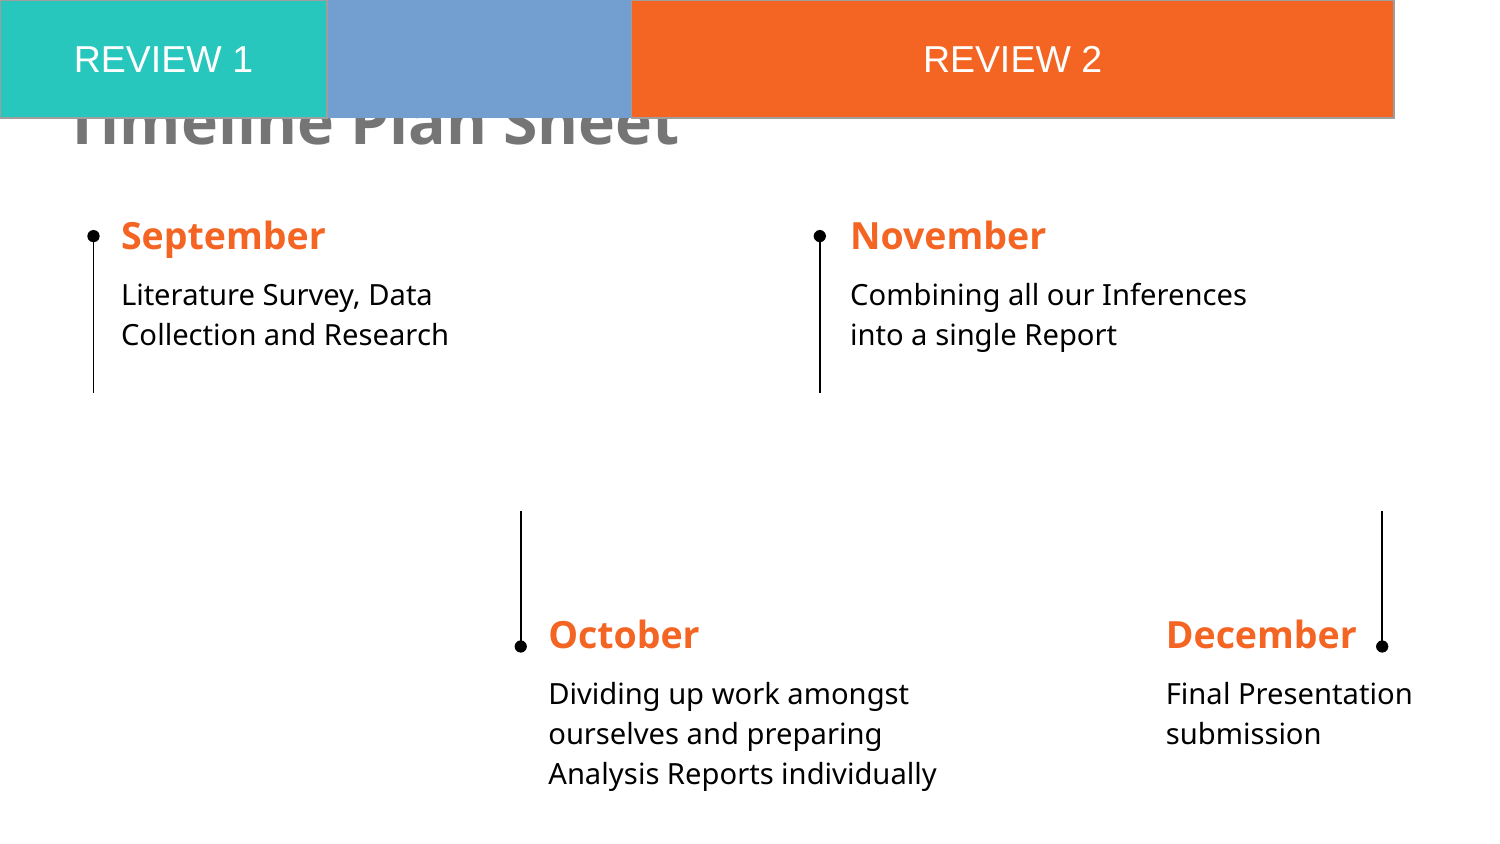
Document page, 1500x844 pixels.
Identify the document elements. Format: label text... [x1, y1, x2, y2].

list Dividing up work amongst ourselves and preparing Analysis Reports individually [533, 655, 987, 751]
list Final Presentation submission [1150, 655, 1500, 751]
title September [106, 202, 486, 256]
list Literature Survey, Data Collection and Research [106, 256, 486, 351]
title Timeline Plan Sheet [49, 67, 1448, 173]
table_header REVIEW 1 [1, 1, 326, 117]
table_header REVIEW 2 [632, 1, 1393, 117]
title October [533, 601, 914, 655]
title November [835, 202, 1222, 256]
title December [1150, 601, 1500, 655]
list Combining all our Inferences into a single Report [835, 256, 1268, 351]
